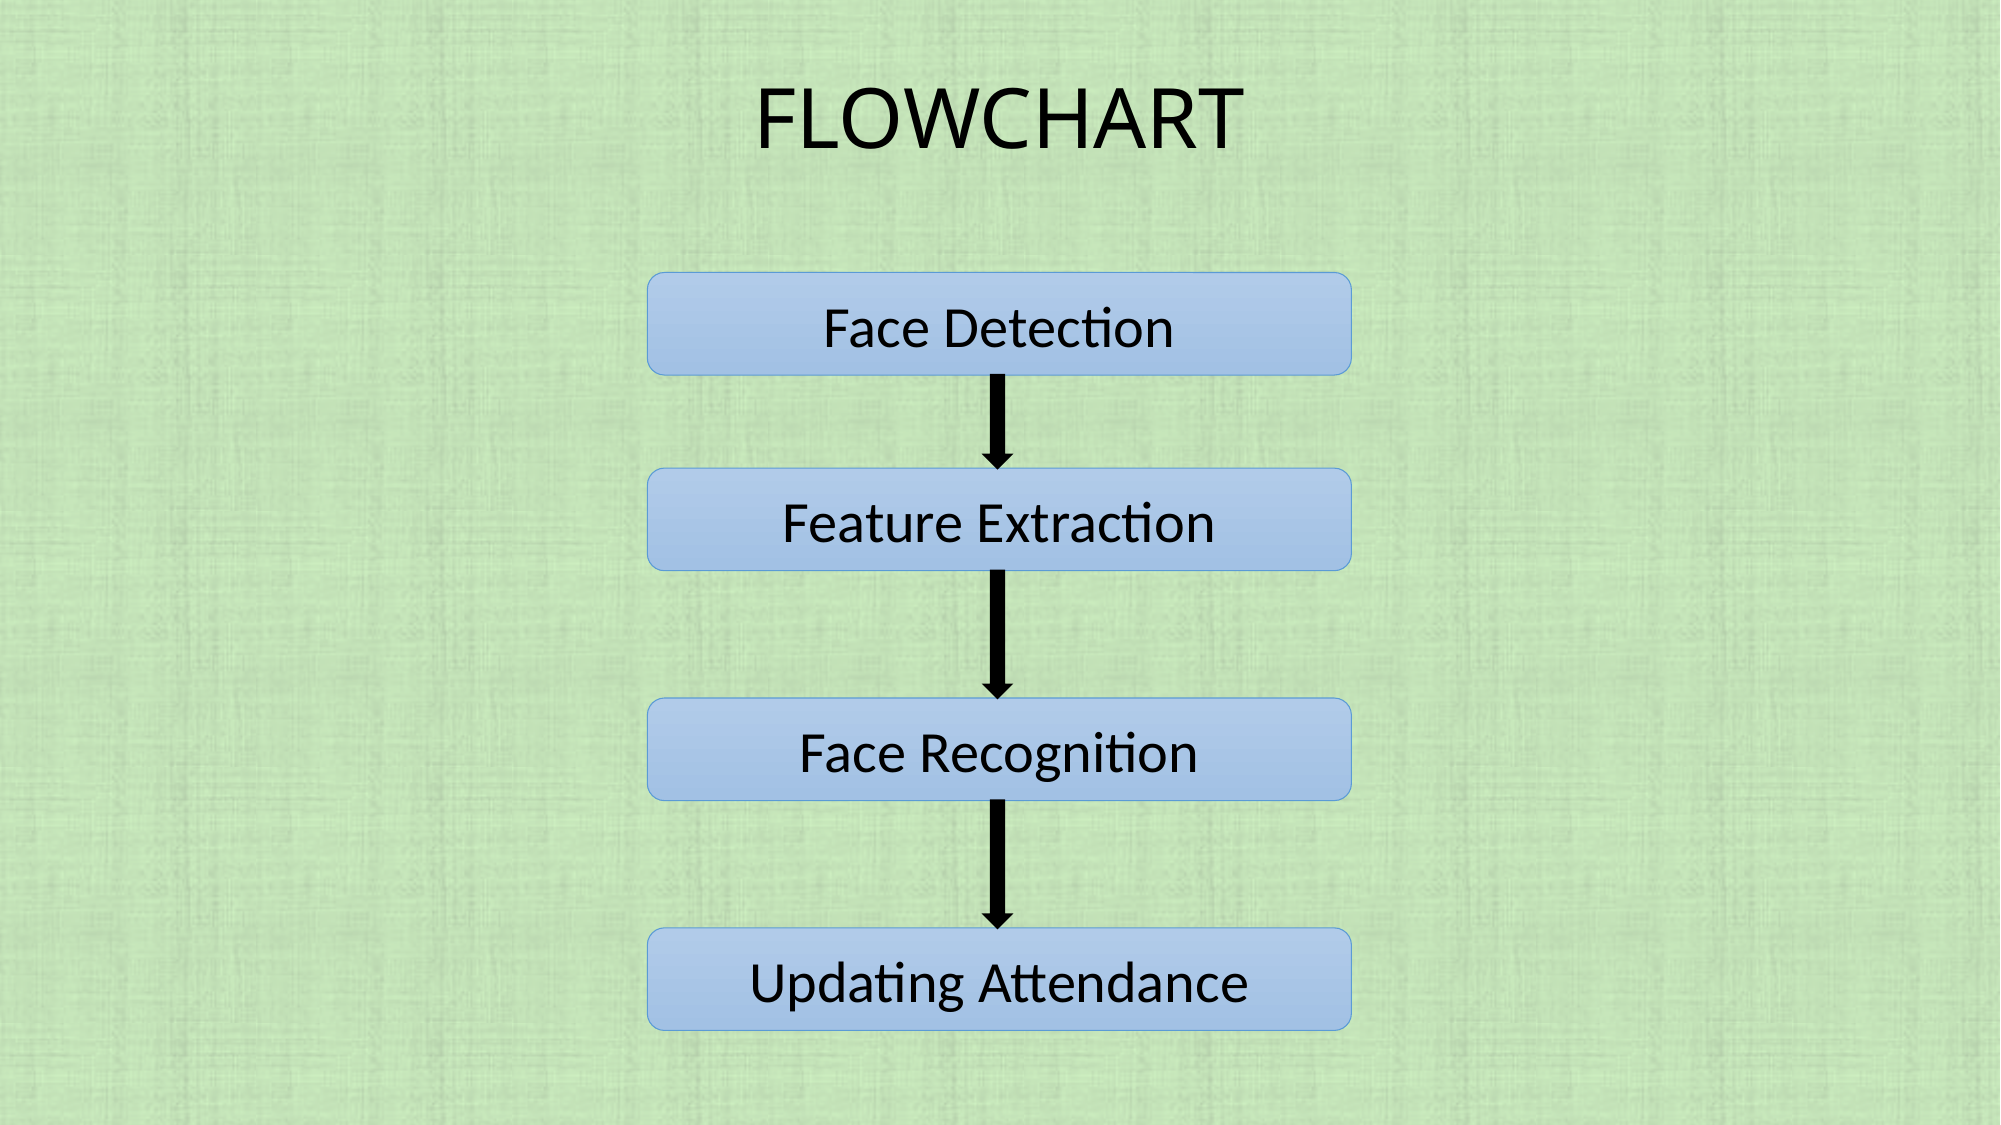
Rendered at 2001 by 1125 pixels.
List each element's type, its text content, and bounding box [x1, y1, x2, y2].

text_box Face Recognition [646, 697, 1352, 802]
text_box Feature Extraction [646, 467, 1352, 572]
text_box FLOWCHART [687, 57, 1311, 173]
text_box [981, 569, 1014, 700]
text_box Updating Attendance [646, 927, 1352, 1031]
text_box [981, 373, 1014, 470]
text_box Face Detection [646, 271, 1352, 376]
text_box [981, 799, 1014, 930]
